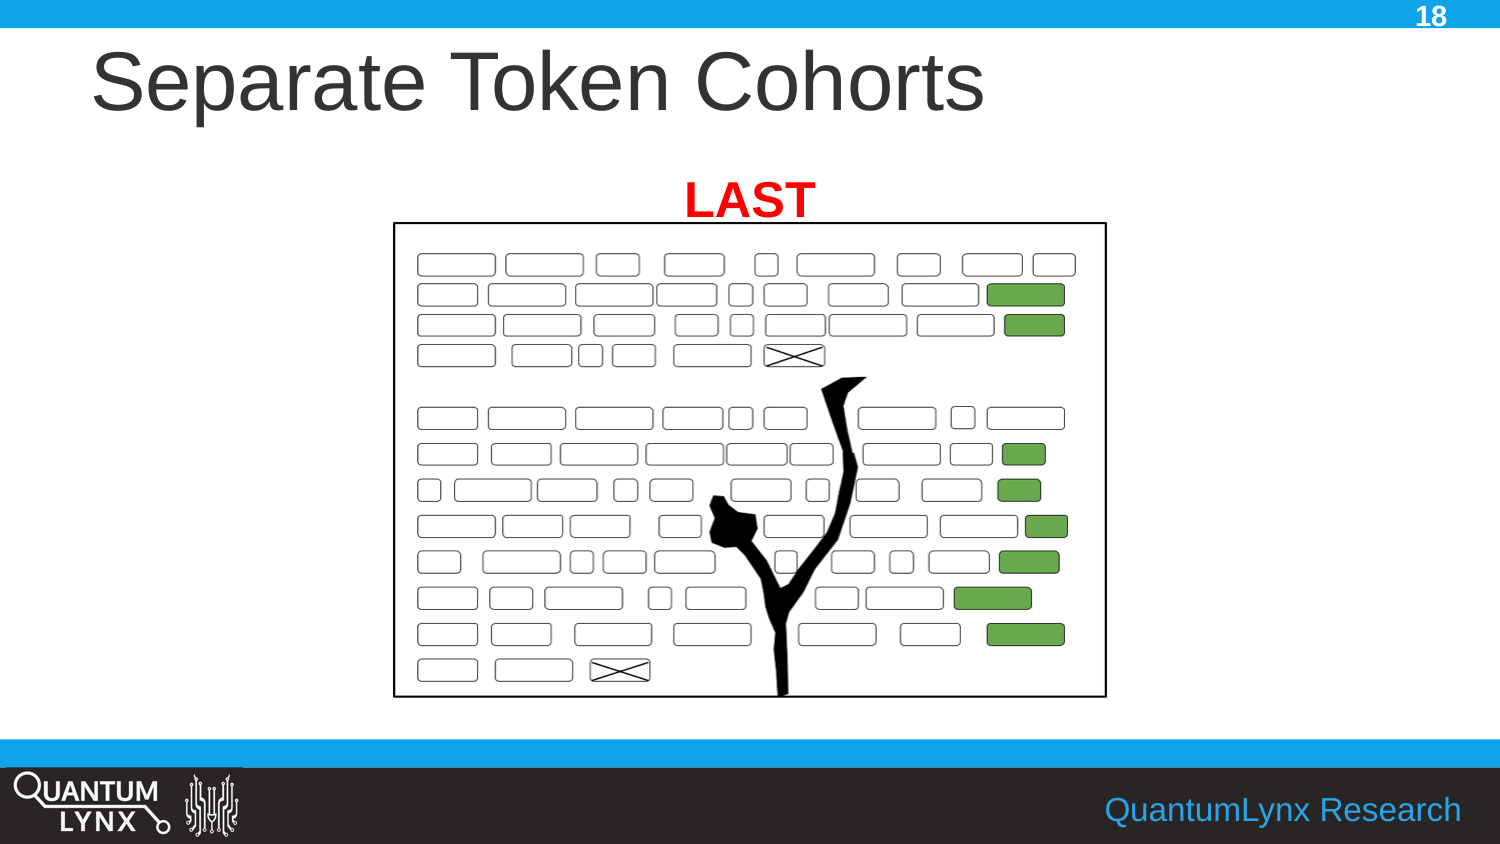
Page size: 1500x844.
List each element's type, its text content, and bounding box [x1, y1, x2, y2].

title Separate Token Cohorts [75, 15, 1425, 138]
slide_number 18 [1400, 0, 1482, 35]
picture [386, 217, 1114, 702]
list LAST [75, 159, 1425, 760]
picture [6, 768, 243, 842]
